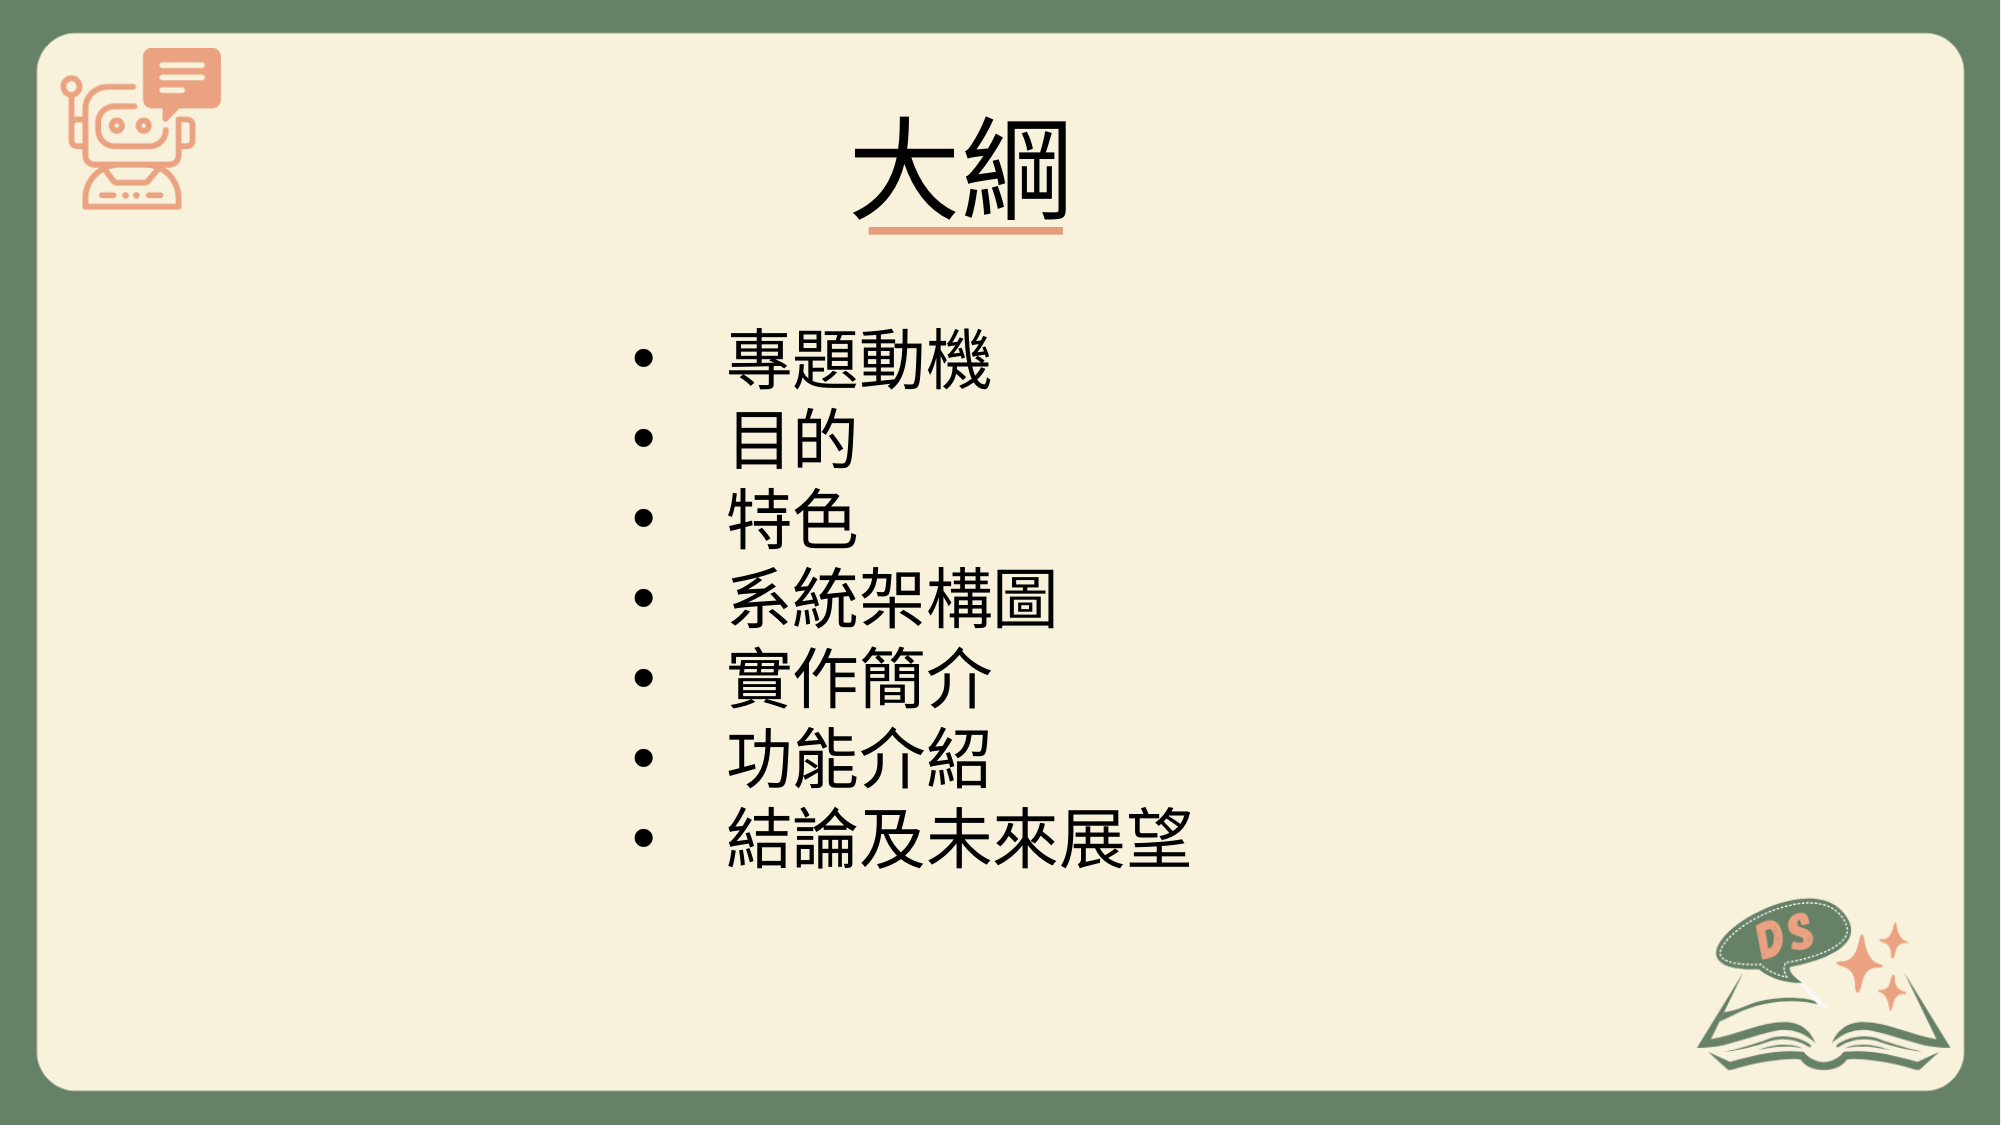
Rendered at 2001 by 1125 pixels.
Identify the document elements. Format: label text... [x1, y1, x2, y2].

text_box 專題動機 目的 特色 系統架構圖 實作簡介 功能介紹 結論及未來展望 [617, 309, 1383, 965]
picture [0, 0, 2001, 1125]
text_box [868, 226, 1064, 236]
text_box 大綱 [683, 116, 1239, 233]
